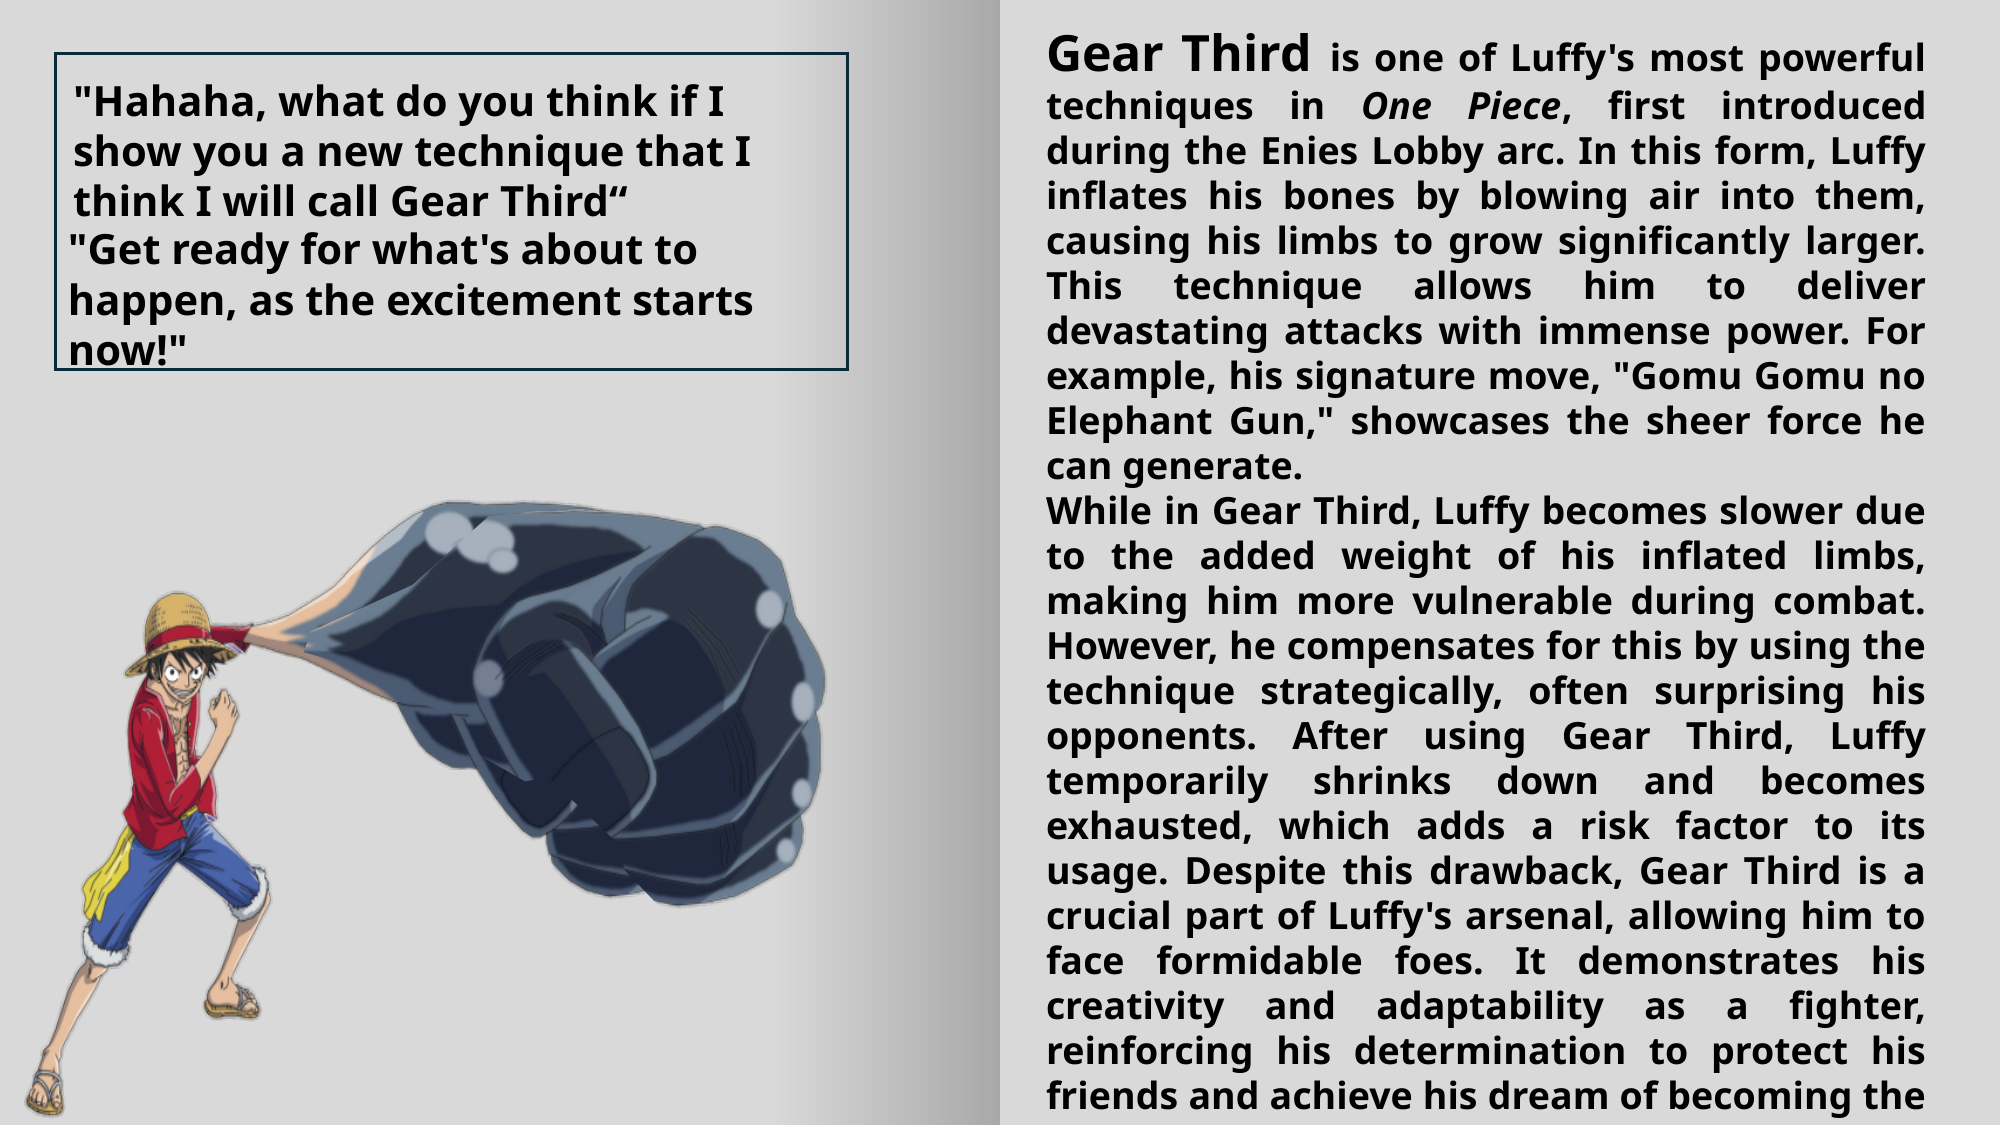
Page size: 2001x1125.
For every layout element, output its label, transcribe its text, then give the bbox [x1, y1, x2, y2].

text_box Gear Third is one of Luffy's most powerful techniques in One Piece, first introduced during the Enies Lobby arc. In this form, Luffy inflates his bones by blowing air into them, causing his limbs to grow significantly larger. This technique allows him to deliver devastating attacks with immense power. For example, his signature move, "Gomu Gomu no Elephant Gun," showcases the sheer force he can generate. While in Gear Third, Luffy becomes slower due to the added weight of his inflated limbs, making him more vulnerable during combat. However, he compensates for this by using the technique strategically, often surprising his opponents. After using Gear Third, Luffy temporarily shrinks down and becomes exhausted, which adds a risk factor to its usage. Despite this drawback, Gear Third is a crucial part of Luffy's arsenal, allowing him to face formidable foes. It demonstrates his creativity and adaptability as a fighter, reinforcing his determination to protect his friends and achieve his dream of becoming the Pirate King. [1031, 14, 1942, 1125]
text_box [54, 52, 849, 371]
text_box [773, 0, 1001, 1125]
picture [15, 496, 836, 1125]
text_box "Get ready for what's about to happen, as the excitement starts now!" [53, 216, 850, 381]
